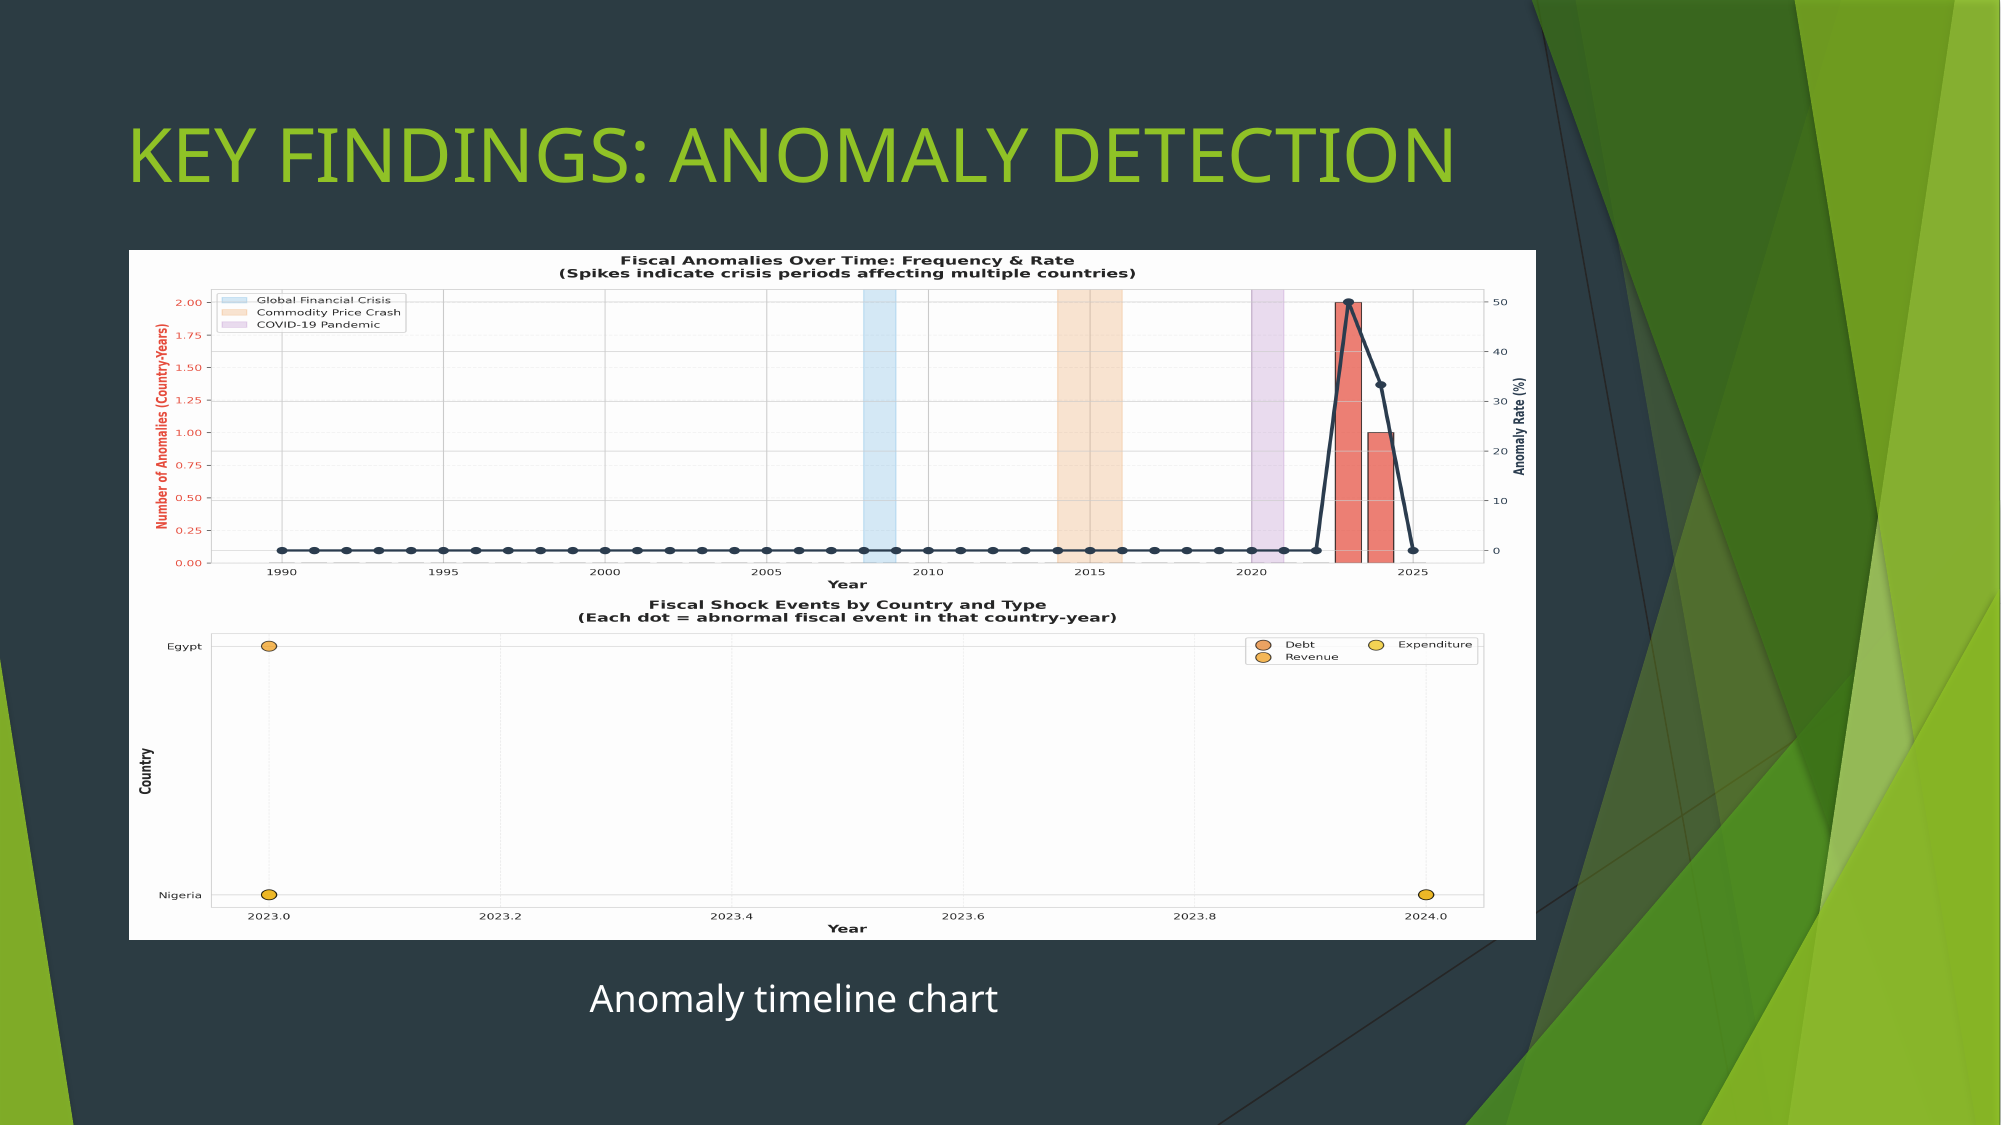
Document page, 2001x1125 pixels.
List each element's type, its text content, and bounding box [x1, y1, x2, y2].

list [129, 249, 1537, 941]
title KEY FINDINGS: ANOMALY DETECTION [111, 99, 1522, 317]
text_box Anomaly timeline chart [574, 967, 1014, 1028]
